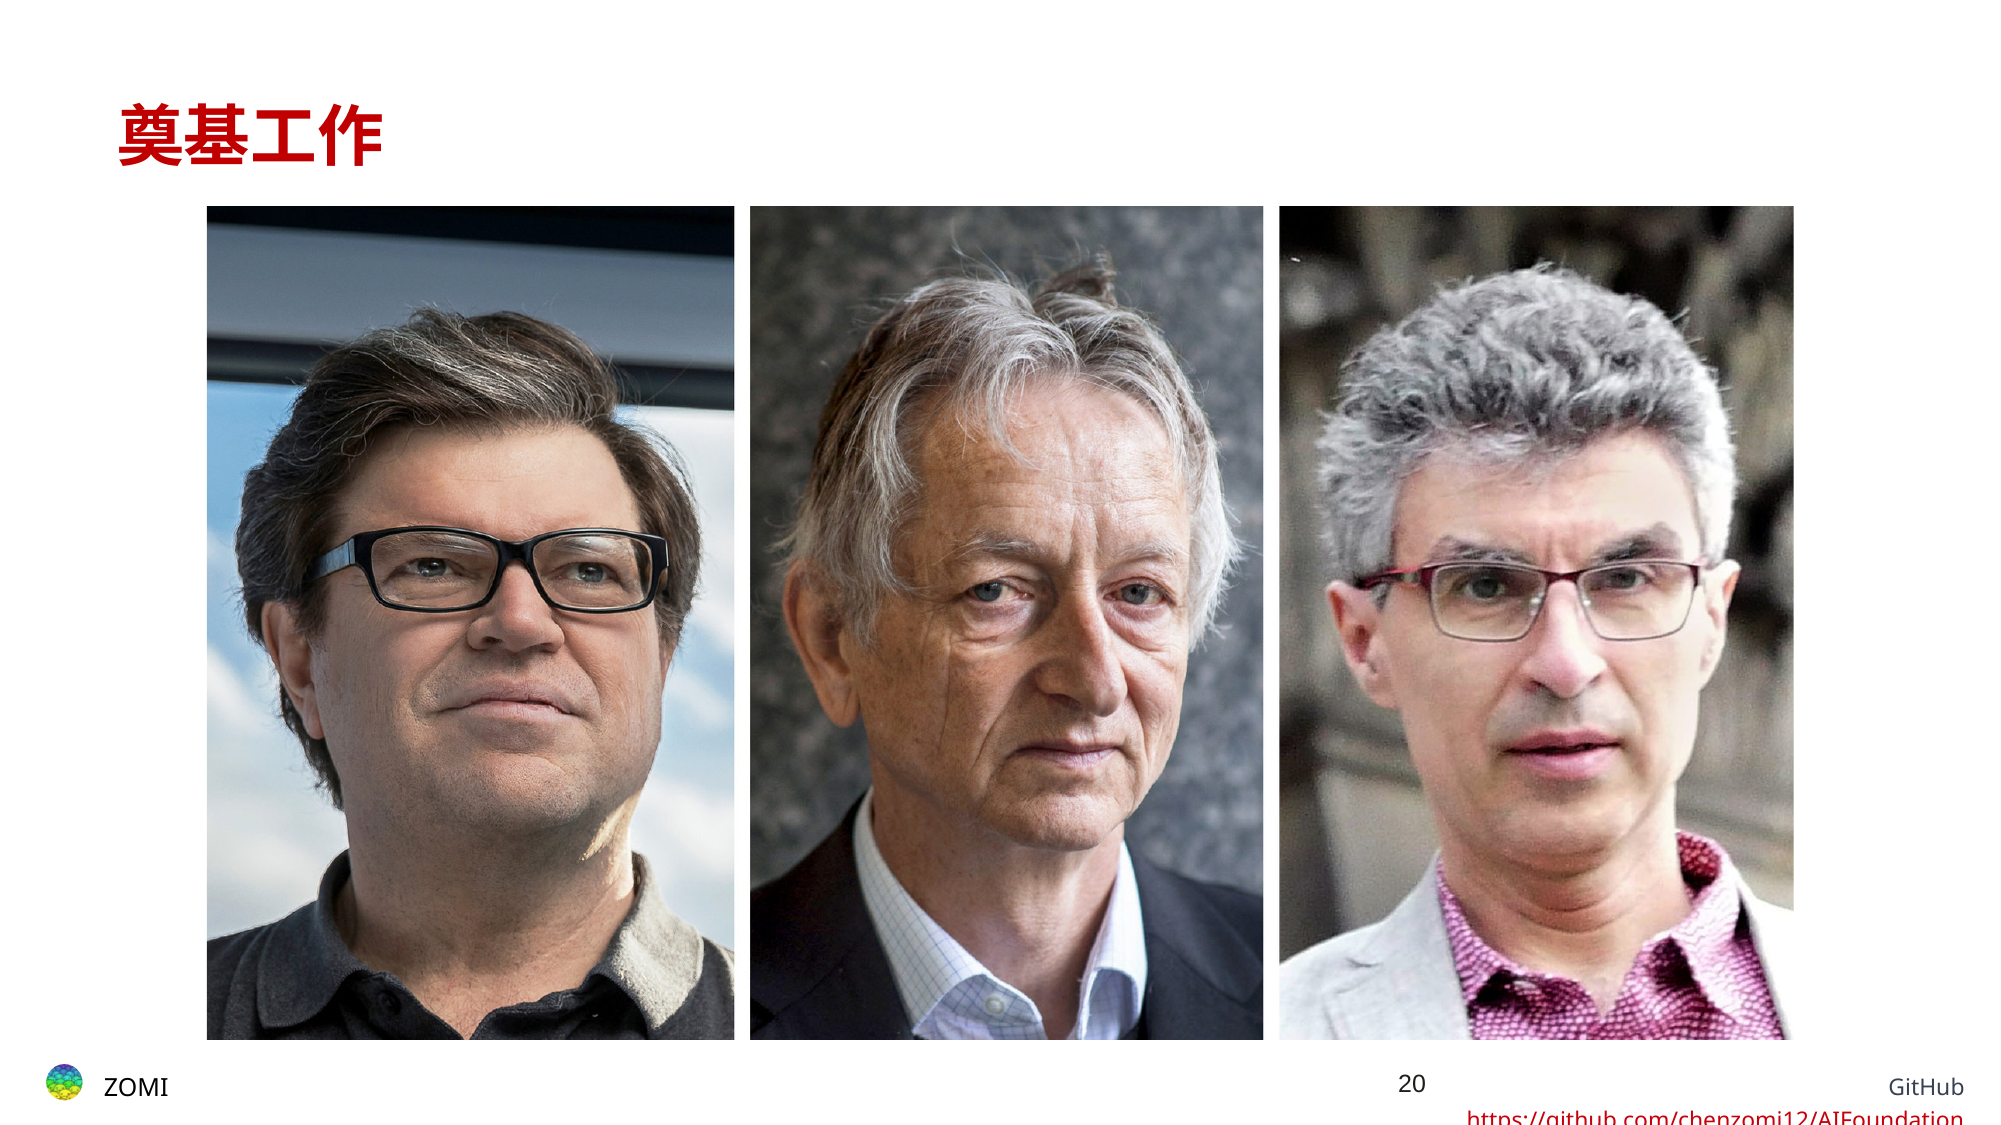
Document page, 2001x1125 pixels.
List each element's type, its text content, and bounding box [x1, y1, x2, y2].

picture [206, 206, 1795, 1040]
picture [47, 1065, 82, 1100]
title 奠基工作 [102, 85, 1901, 183]
